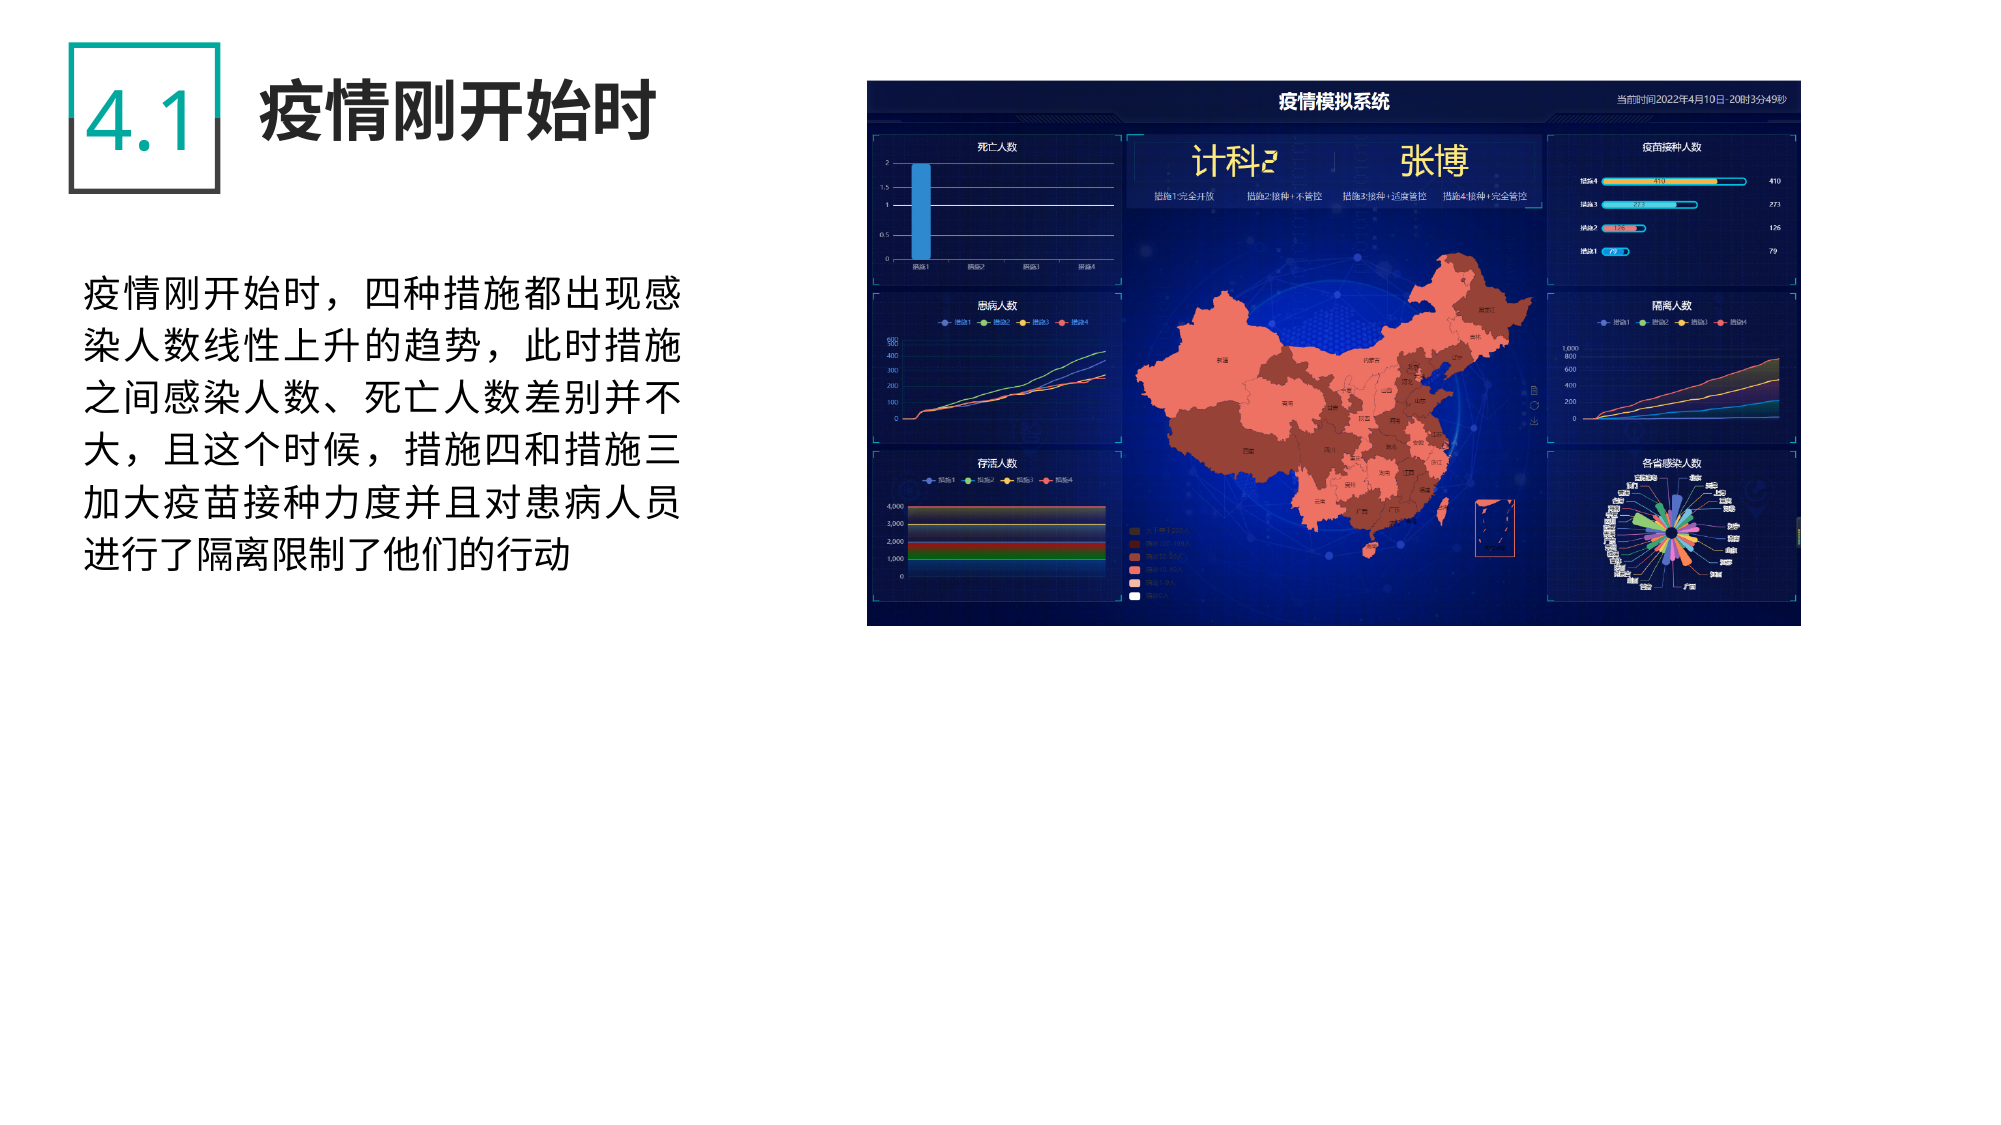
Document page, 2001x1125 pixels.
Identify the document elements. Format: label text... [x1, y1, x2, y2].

text_box 疫情刚开始时，四种措施都出现感染人数线性上升的趋势，此时措施之间感染人数、死亡人数差别并不大，且这个时候，措施四和措施三加大疫苗接种力度并且对患病人员进行了隔离限制了他们的行动 [68, 255, 697, 583]
text_box [68, 175, 221, 195]
picture [867, 80, 1801, 626]
text_box 疫情刚开始时 [243, 60, 674, 156]
text_box 4.1 [68, 60, 221, 175]
text_box [68, 41, 221, 60]
